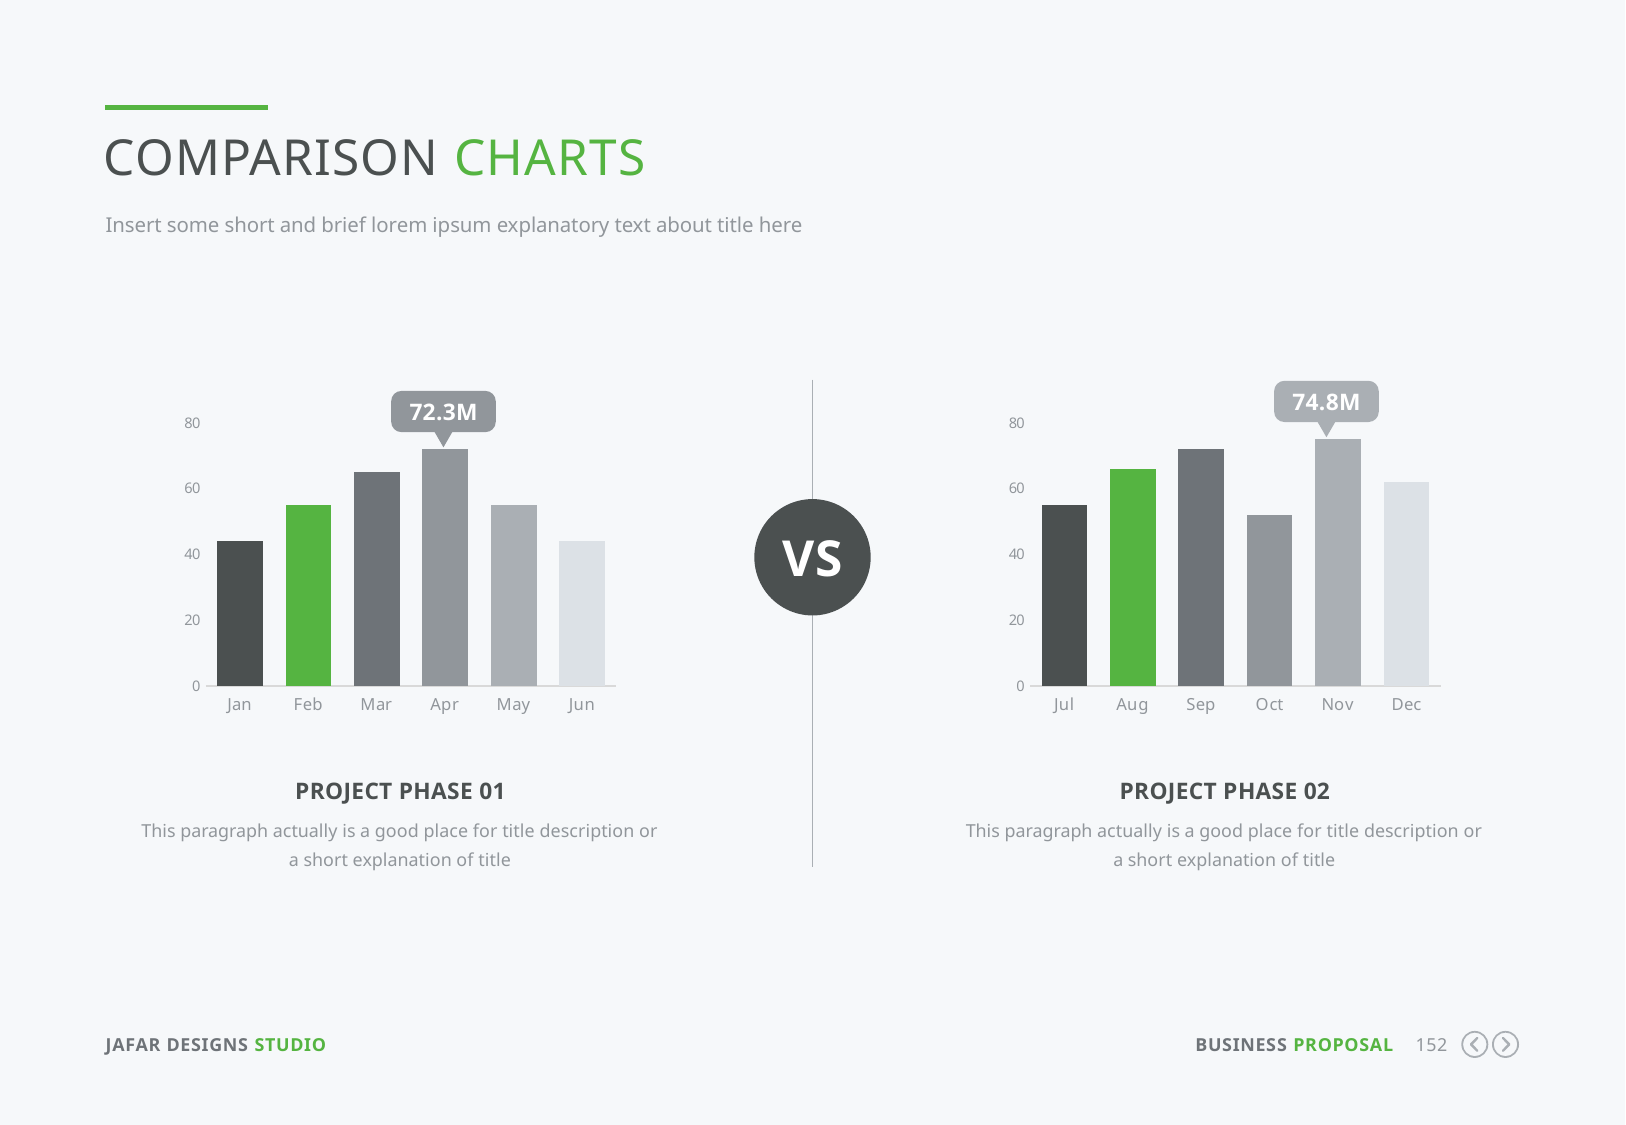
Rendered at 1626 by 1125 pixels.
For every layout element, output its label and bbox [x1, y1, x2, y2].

text_box [962, 776, 1487, 804]
chart [175, 406, 626, 722]
text_box [138, 776, 663, 804]
text_box [962, 813, 1487, 870]
text_box [753, 379, 872, 868]
list [105, 209, 1519, 241]
text_box [1273, 379, 1380, 406]
text_box [138, 813, 663, 870]
chart [999, 406, 1450, 722]
list [103, 125, 1518, 188]
text_box [390, 389, 497, 406]
